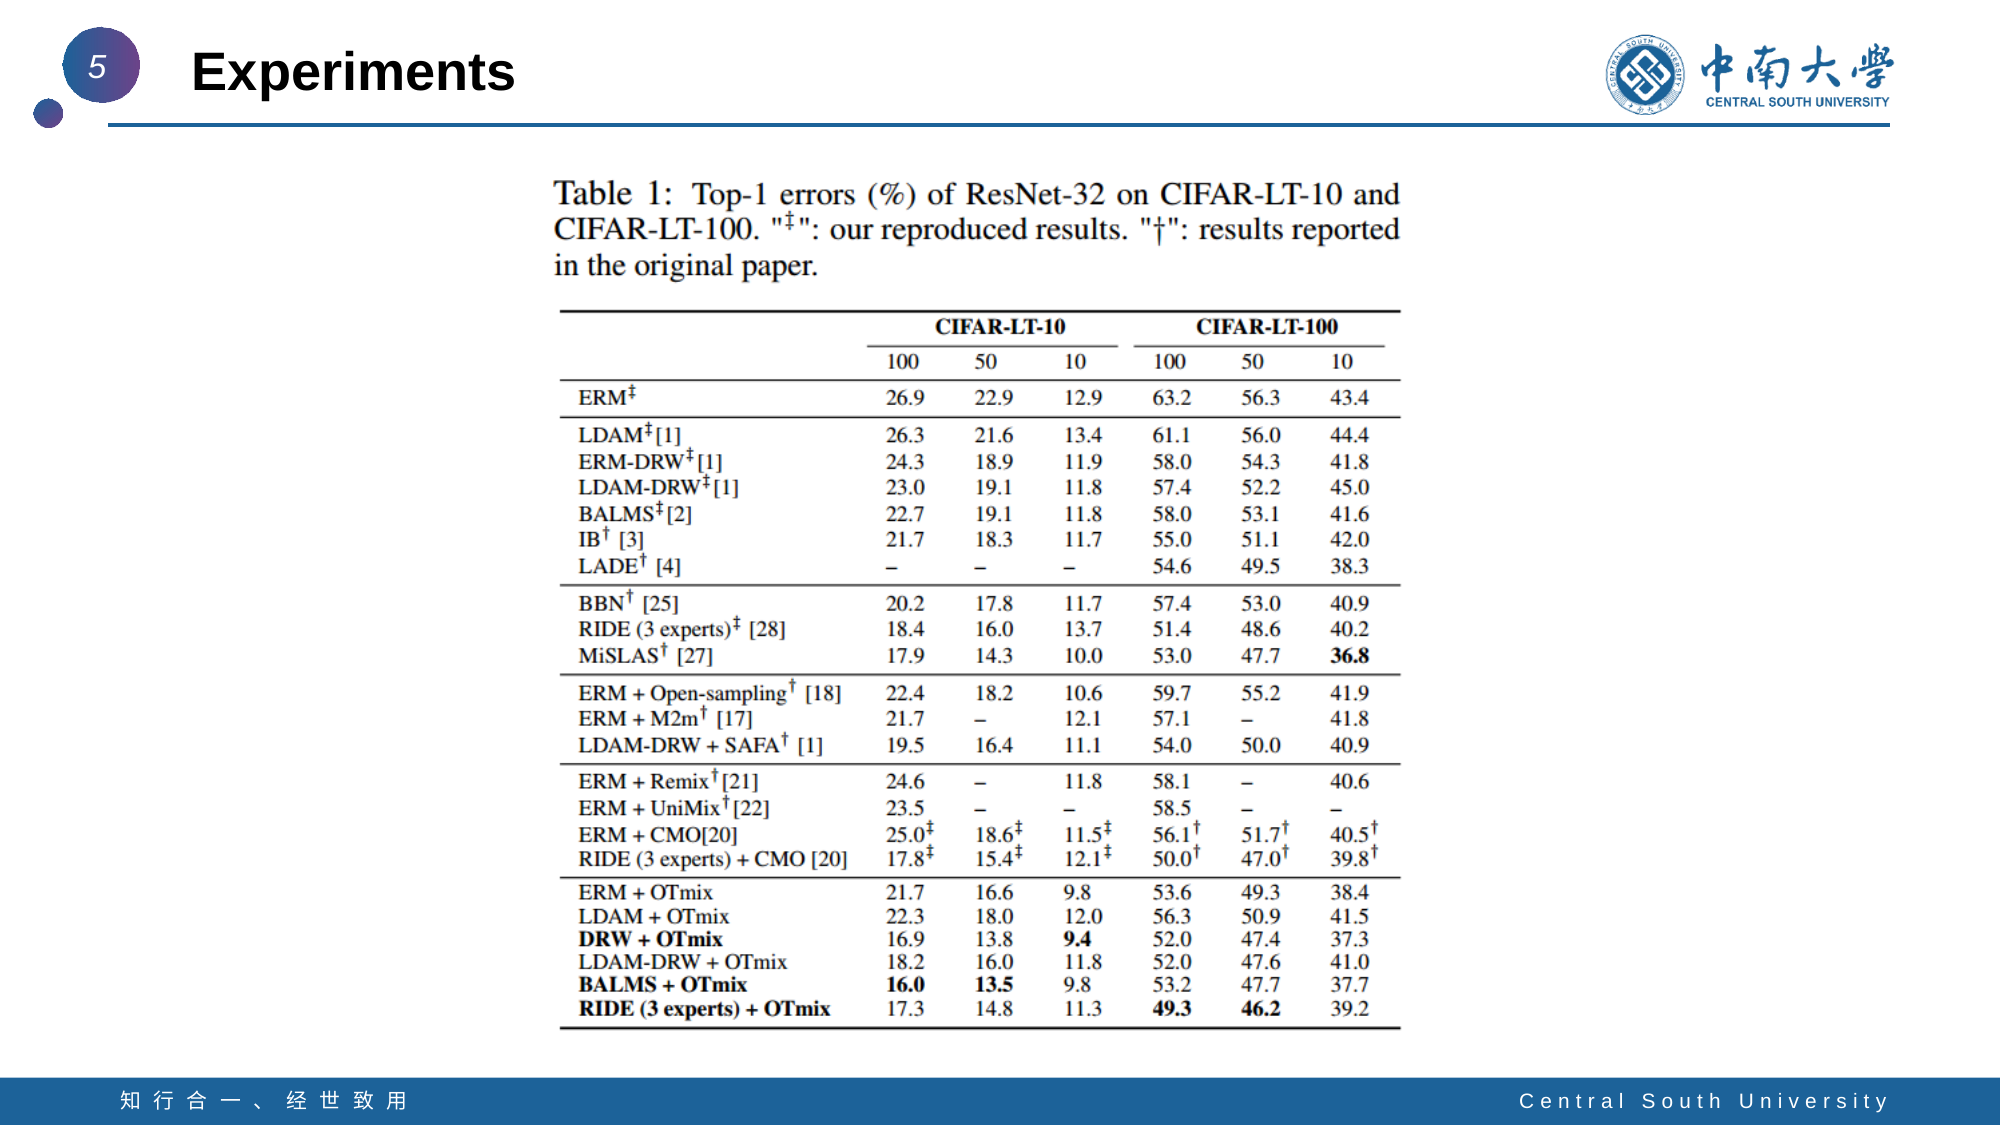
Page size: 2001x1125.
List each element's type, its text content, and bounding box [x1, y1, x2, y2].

picture [1594, 28, 1908, 121]
text_box [0, 1077, 2000, 1125]
text_box [158, 0, 1050, 118]
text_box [32, 25, 153, 129]
picture [539, 151, 1422, 1045]
text_box Central South University [1504, 1080, 1902, 1120]
text_box Experiments [191, 26, 1084, 110]
text_box 知行合一、经世致用 [105, 1080, 423, 1120]
